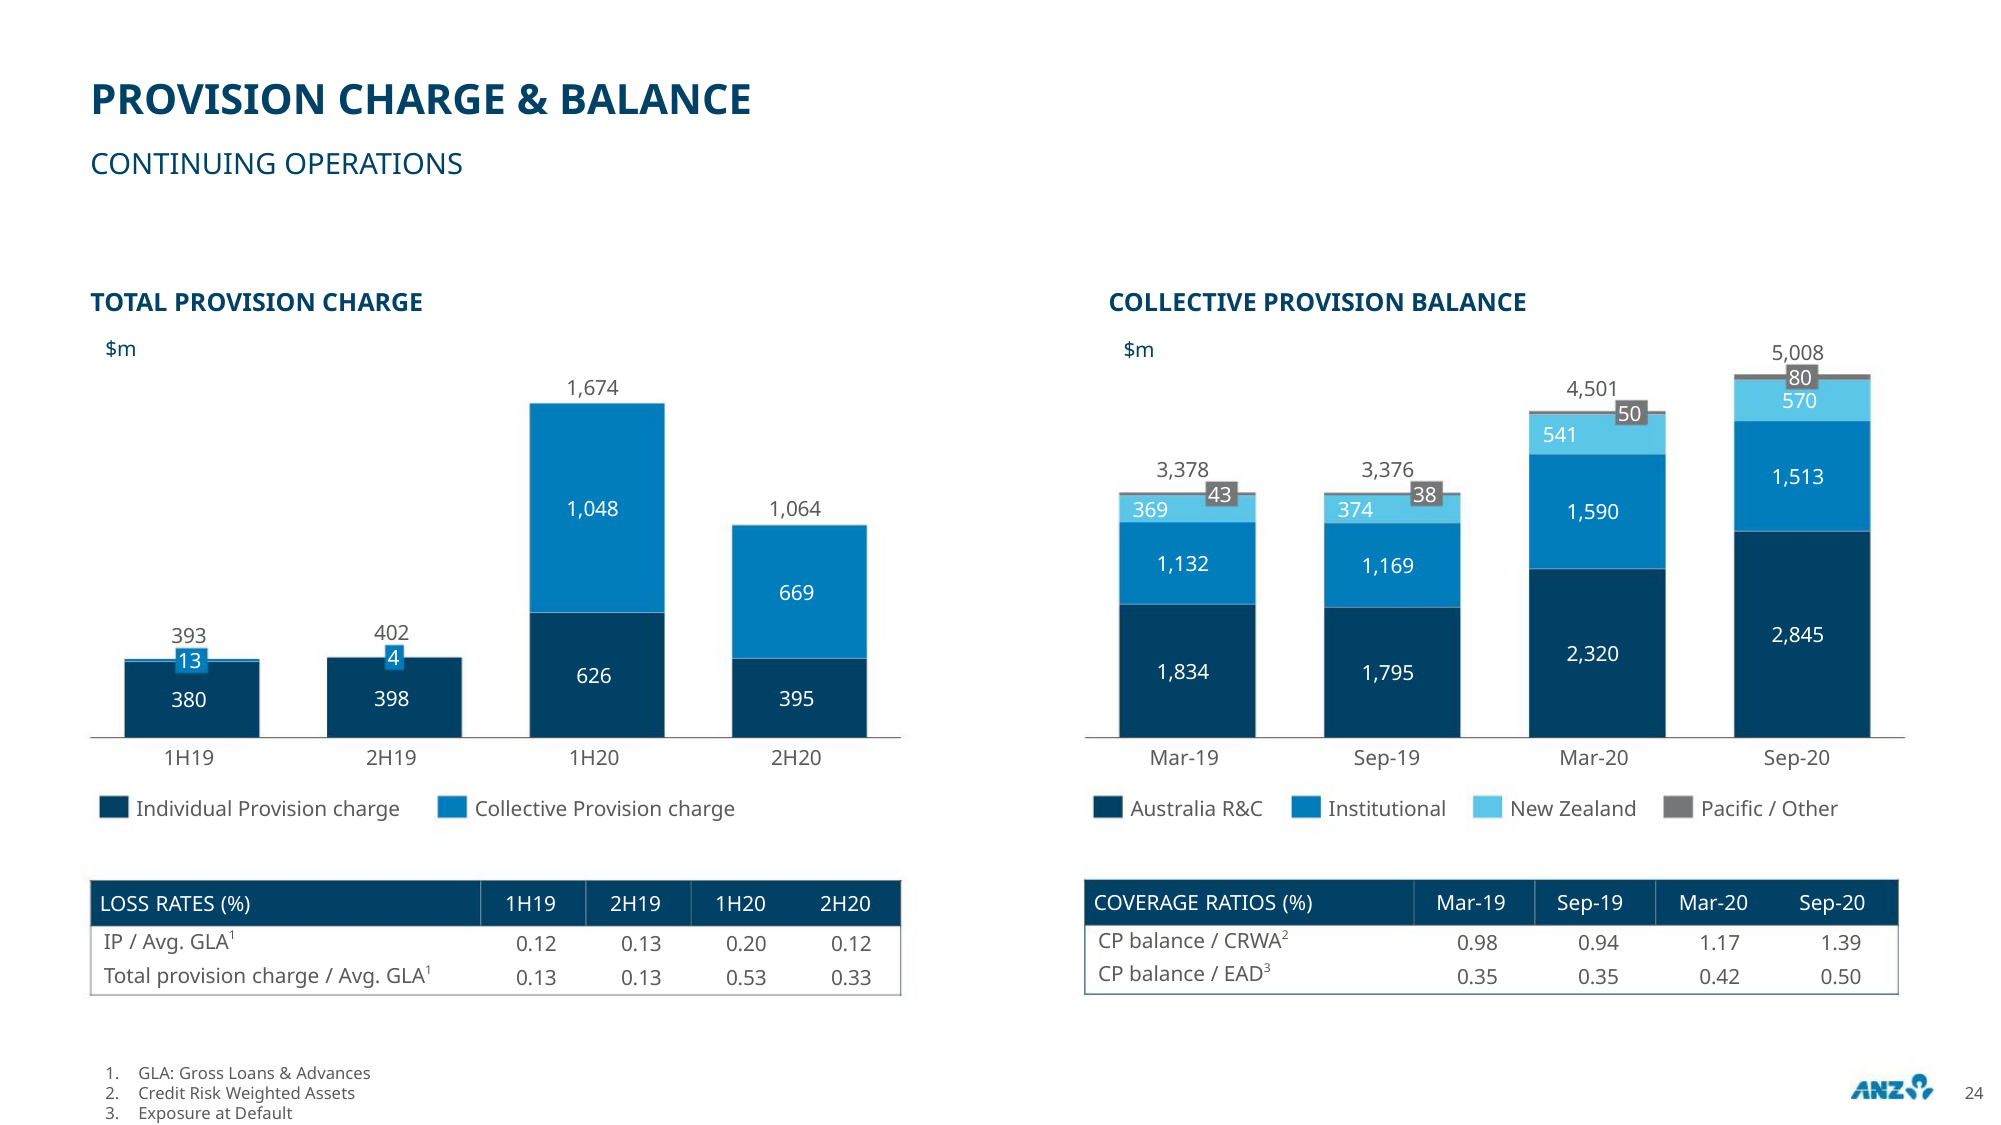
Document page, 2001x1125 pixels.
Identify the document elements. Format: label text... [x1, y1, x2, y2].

text_box 369 [1132, 496, 1198, 522]
text_box 1,064 669 [768, 495, 854, 605]
text_box 402 4 [374, 619, 439, 671]
text_box Australia R&C [1130, 794, 1299, 821]
text_box 2,845 [1771, 621, 1857, 648]
text_box COVERAGE RATIOS (%) [1093, 889, 1373, 915]
text_box 4,501 50 541 [1542, 375, 1670, 447]
text_box 0.94 0.35 [1578, 929, 1651, 990]
text_box $m [105, 335, 164, 361]
text_box 0.12 0.13 [515, 930, 589, 991]
text_box New Zealand [1510, 794, 1672, 821]
text_box 1,132 [1156, 550, 1243, 576]
text_box 1,590 [1566, 499, 1653, 525]
text_box 3,376 38 [1361, 456, 1465, 507]
text_box 0.13 0.13 [620, 930, 694, 991]
text_box 0.20 0.53 [726, 930, 799, 991]
text_box 0.98 0.35 [1457, 929, 1530, 990]
text_box [0, 0, 2000, 1125]
text_box CP balance / CRWA2 CP balance / EAD3 [1098, 927, 1335, 986]
text_box CONTINUING OPERATIONS [90, 144, 514, 180]
text_box Sep-20 [1799, 889, 1900, 915]
text_box 0.12 0.33 [831, 930, 904, 991]
text_box 393 13 [171, 622, 237, 673]
text_box 1H20 [715, 890, 796, 916]
text_box Pacific / Other [1700, 794, 1875, 821]
text_box 2H19 [366, 744, 447, 770]
text_box 380 [171, 686, 237, 713]
text_box Collective Provision charge [474, 794, 781, 821]
text_box 24 [1964, 1082, 2000, 1104]
text_box Sep-19 [1354, 744, 1455, 770]
text_box $m [1123, 336, 1182, 363]
text_box TOTAL PROVISION CHARGE [90, 286, 504, 317]
text_box 395 [779, 685, 844, 711]
text_box 1. GLA: Gross Loans & Advances 2. Credit Risk Weighted Assets 3. Exposure at Default [105, 1062, 422, 1123]
text_box Mar-20 [1678, 889, 1779, 915]
text_box 1,048 626 [566, 495, 652, 688]
text_box 1,674 [566, 373, 652, 400]
text_box Total provision charge / Avg. GLA1 [103, 962, 492, 988]
text_box 1H19 [505, 890, 586, 916]
text_box Mar-19 [1149, 744, 1250, 770]
text_box 1,834 [1156, 658, 1243, 684]
text_box 374 [1338, 496, 1403, 522]
text_box 1,795 [1361, 659, 1447, 686]
text_box 1,513 [1771, 463, 1857, 489]
text_box 5,008 80 570 [1771, 339, 1858, 414]
text_box 2H19 [610, 890, 691, 916]
text_box 3,378 43 [1156, 456, 1260, 507]
text_box 2H20 [820, 890, 901, 916]
text_box Sep-20 [1763, 744, 1865, 770]
text_box 2,320 [1566, 640, 1653, 667]
text_box Mar-19 [1436, 889, 1537, 915]
text_box Sep-19 [1557, 889, 1658, 915]
text_box 2H20 [771, 744, 852, 770]
text_box IP / Avg. GLA1 [103, 927, 280, 954]
text_box 1H19 [163, 744, 244, 770]
text_box 1.17 0.42 [1699, 929, 1772, 990]
text_box 1,169 [1361, 552, 1447, 578]
text_box Individual Provision charge [136, 794, 445, 821]
text_box Institutional [1328, 794, 1481, 821]
text_box Mar-20 [1559, 744, 1660, 770]
text_box 1H20 [568, 744, 649, 770]
text_box 398 [374, 685, 439, 711]
text_box LOSS RATES (%) [99, 890, 307, 916]
text_box 1.39 0.50 [1820, 929, 1893, 990]
text_box PROVISION CHARGE & BALANCE [90, 71, 880, 123]
text_box COLLECTIVE PROVISION BALANCE [1108, 286, 1620, 317]
